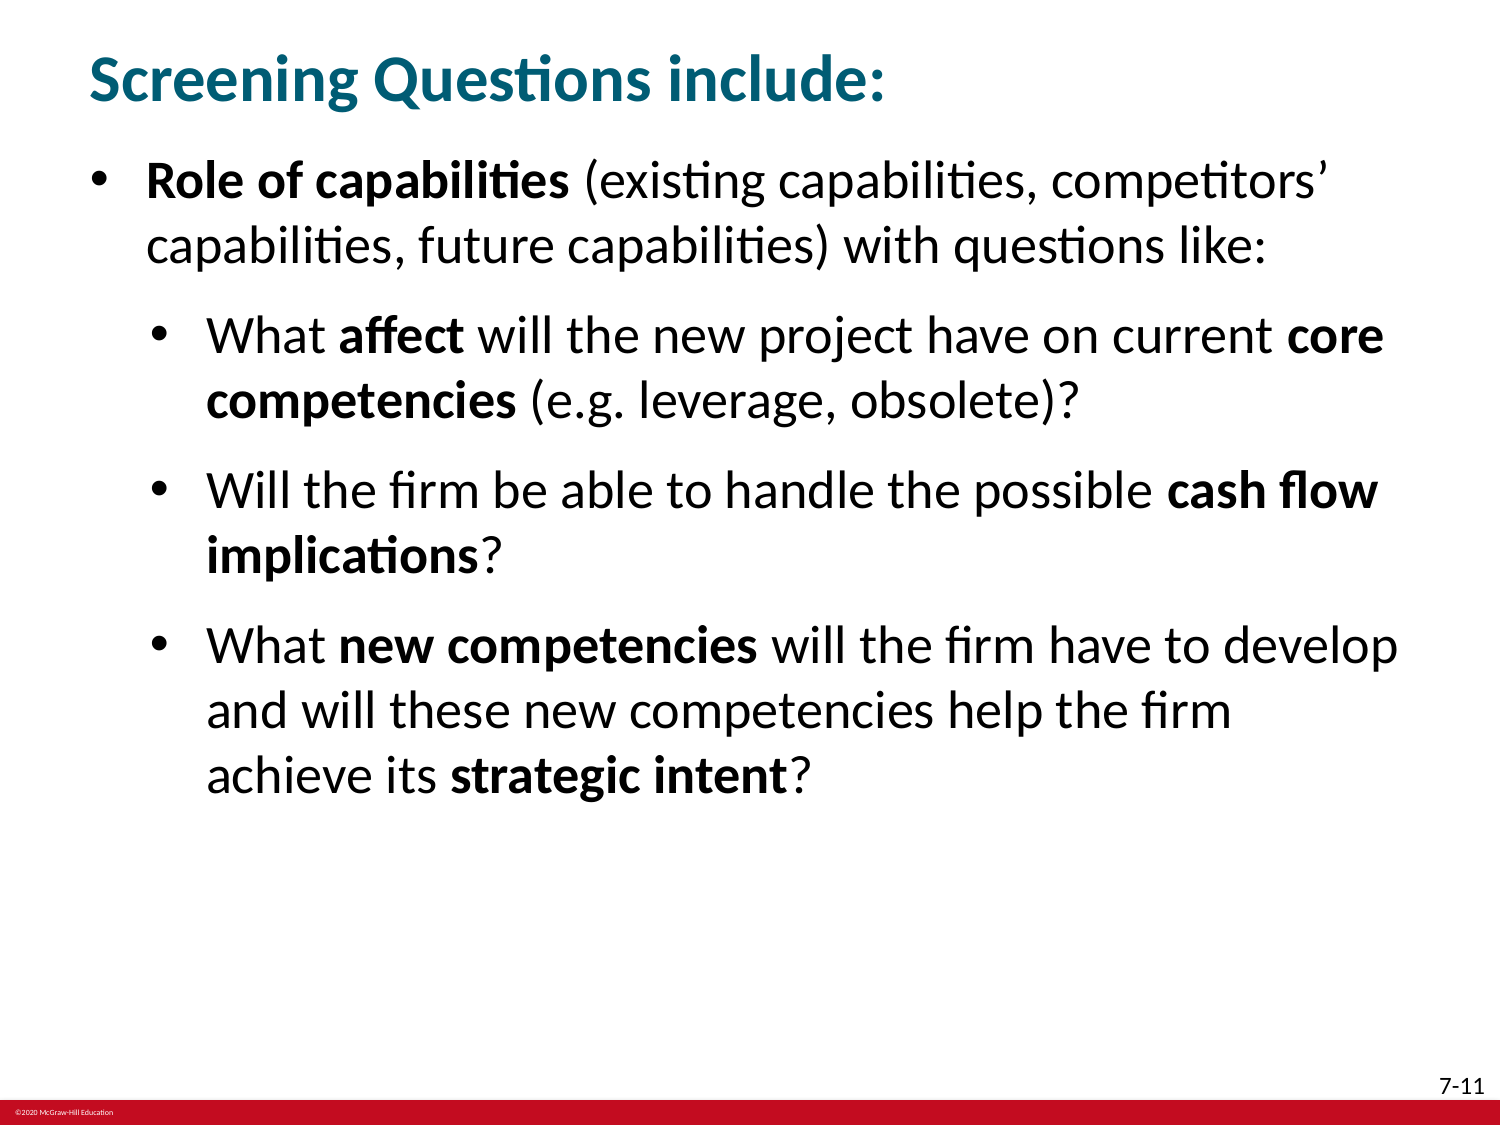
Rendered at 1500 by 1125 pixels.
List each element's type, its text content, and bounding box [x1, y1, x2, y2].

title Screening Questions include: [75, 24, 1425, 137]
list Role of capabilities (existing capabilities, competitors’ capabilities, future capabilities) with questions like: What affect will the new project have on current core competencies (e.g. leverage, obsolete)? Will the firm be able to handle the possible cash flow implications? What new competencies will the firm have to develop and will these new competencies help the firm achieve its strategic intent? [75, 137, 1425, 1025]
